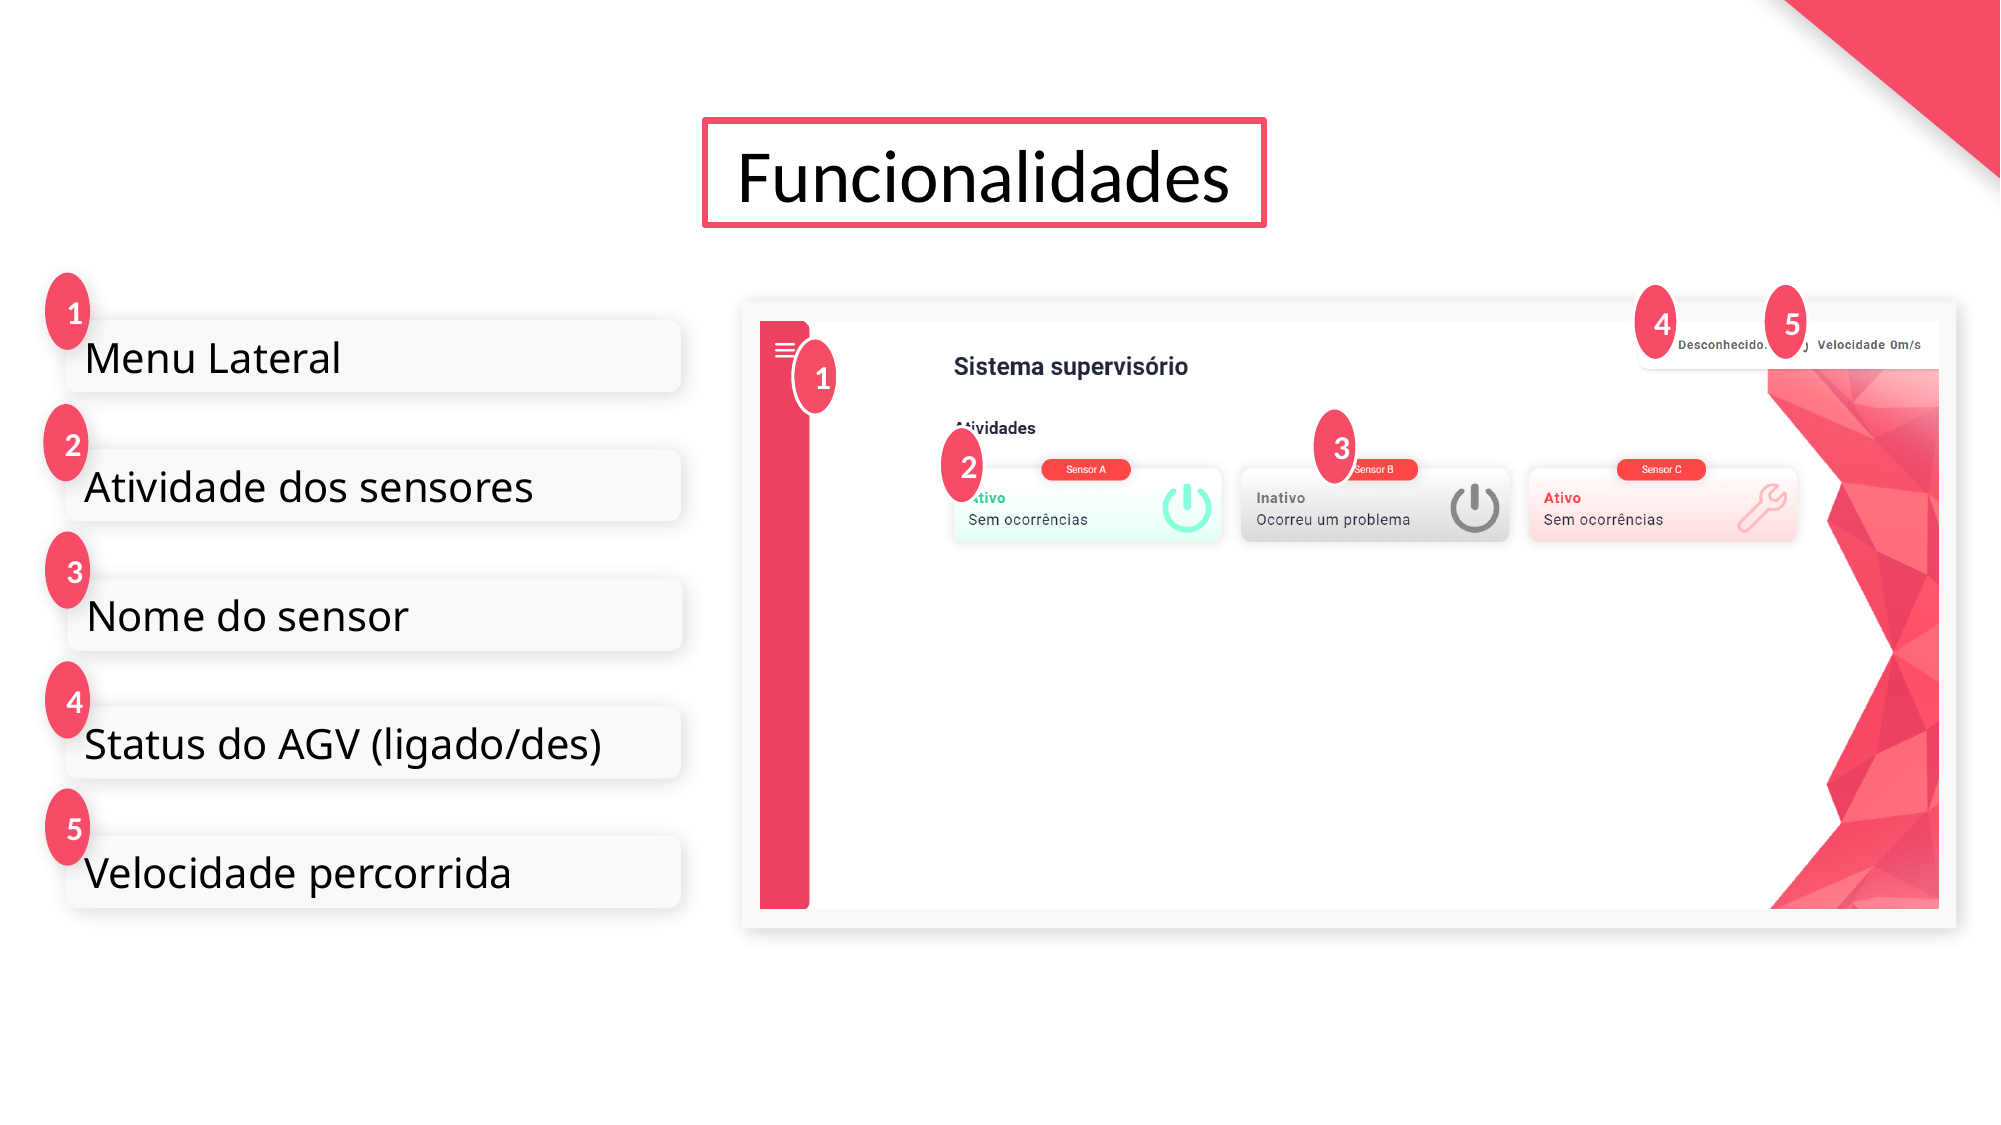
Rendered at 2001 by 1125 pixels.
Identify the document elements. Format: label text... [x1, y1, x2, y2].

text_box [1782, 0, 2000, 180]
text_box 5 [1763, 283, 1809, 321]
text_box Velocidade percorrida [65, 836, 681, 909]
text_box 4 [45, 661, 91, 739]
text_box Nome do sensor [67, 578, 683, 651]
text_box Menu Lateral [65, 320, 681, 393]
text_box Status do AGV (ligado/des) [65, 706, 681, 779]
picture [760, 321, 1939, 909]
text_box 2 [43, 404, 89, 482]
text_box Atividade dos sensores [65, 449, 681, 522]
text_box [741, 301, 1958, 929]
text_box Funcionalidades [704, 120, 1264, 226]
text_box 4 [1632, 283, 1678, 321]
text_box 3 [45, 531, 91, 609]
text_box 1 [45, 272, 91, 350]
text_box 5 [45, 788, 91, 866]
